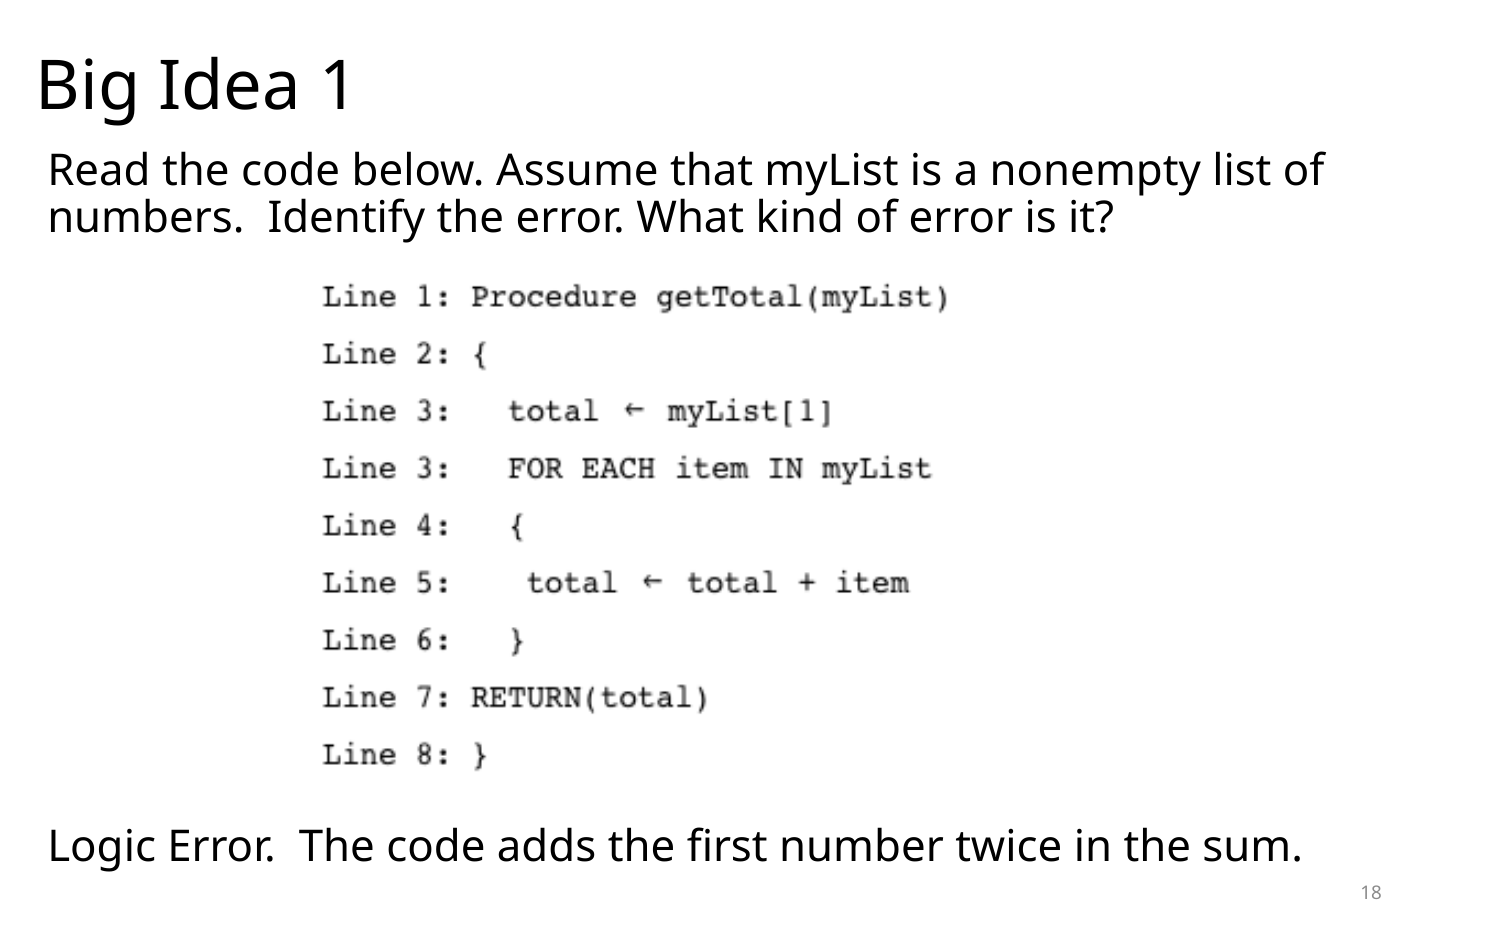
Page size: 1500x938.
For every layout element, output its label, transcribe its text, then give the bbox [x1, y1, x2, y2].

title Big Idea 1 [20, 18, 1315, 157]
slide_number 18 [1059, 868, 1397, 919]
picture [286, 254, 1149, 800]
list Read the code below. Assume that myList is a nonempty list of numbers. Identify the error. What kind of error is it? Logic Error. The code adds the first number twice in the sum. [32, 140, 1460, 919]
